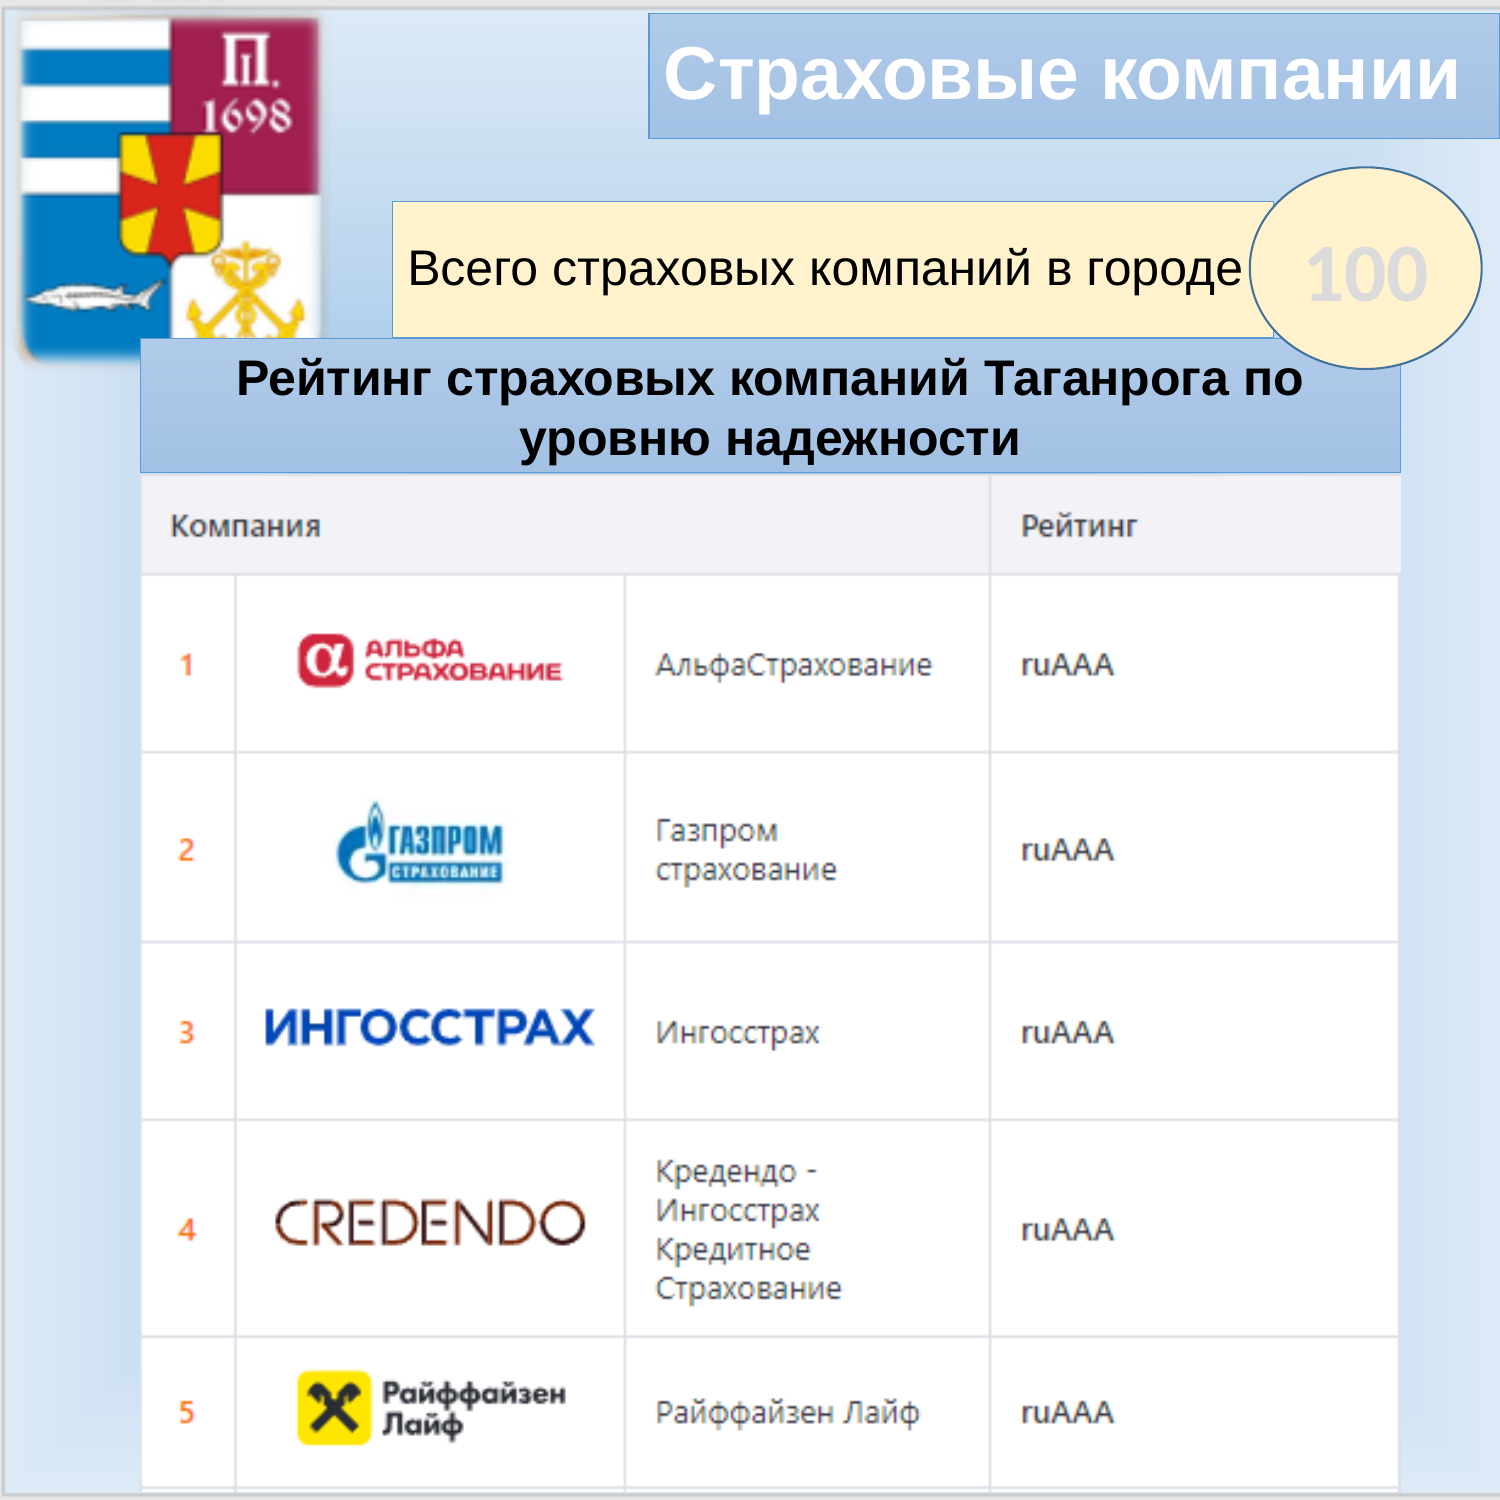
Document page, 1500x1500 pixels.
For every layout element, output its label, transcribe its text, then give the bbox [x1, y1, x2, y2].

text_box Всего страховых компаний в городе [392, 201, 1274, 338]
text_box 100 [1248, 166, 1483, 371]
title Страховые компании [648, 13, 1500, 139]
text_box Рейтинг страховых компаний Таганрога по уровню надежности [140, 338, 1401, 473]
picture [0, 0, 1500, 1500]
